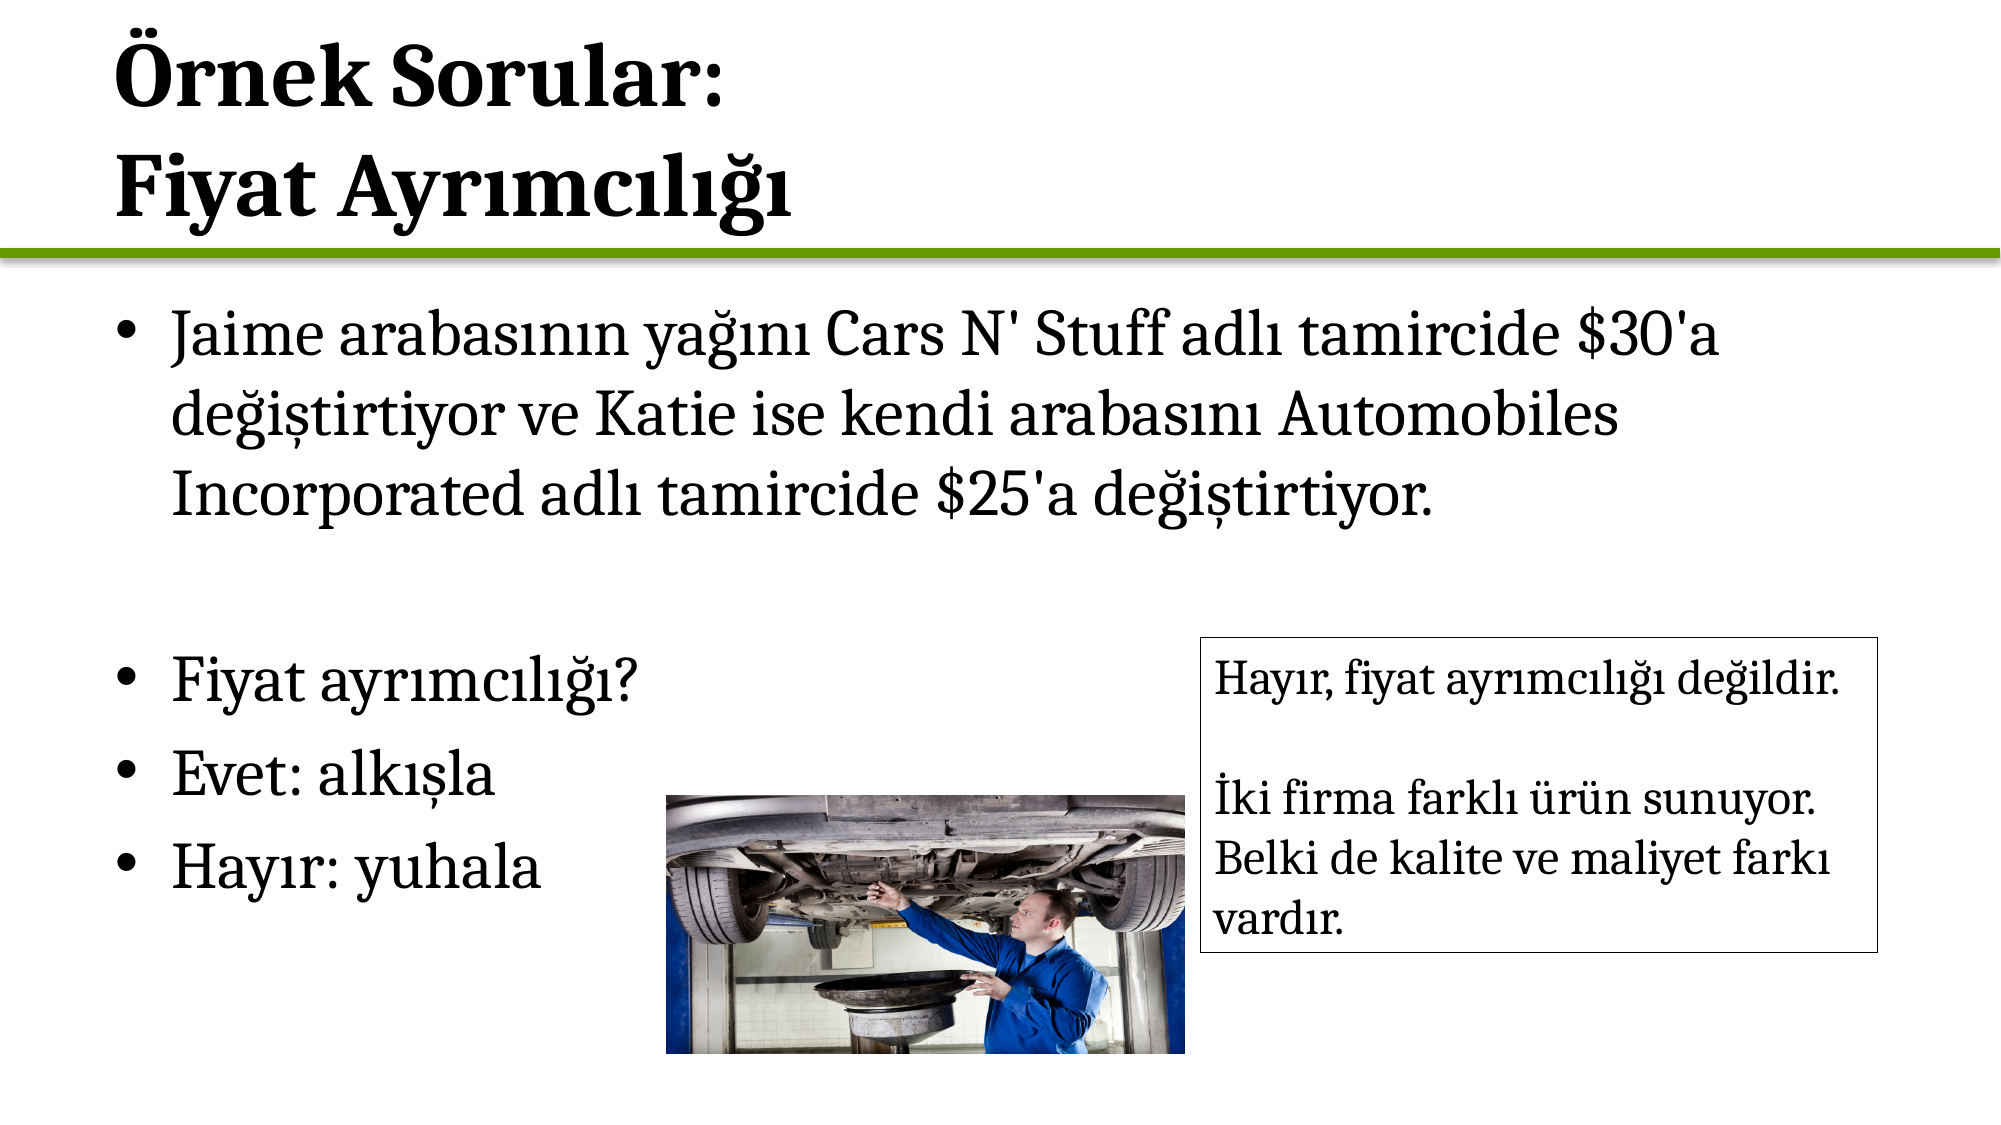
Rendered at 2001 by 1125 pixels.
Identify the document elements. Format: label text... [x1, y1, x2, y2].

list Jaime arabasının yağını Cars N' Stuff adlı tamircide $30'a değiştirtiyor ve Katie ise kendi arabasını Automobiles Incorporated adlı tamircide $25'a değiştirtiyor. Fiyat ayrımcılığı? Evet: alkışla Hayır: yuhala [99, 280, 1900, 1085]
text_box Hayır, fiyat ayrımcılığı değildir. İki firma farklı ürün sunuyor. Belki de kalite ve maliyet farkı vardır. [1200, 637, 1878, 953]
picture [665, 794, 1185, 1054]
title Örnek Sorular: Fiyat Ayrımcılığı [99, 0, 1900, 251]
